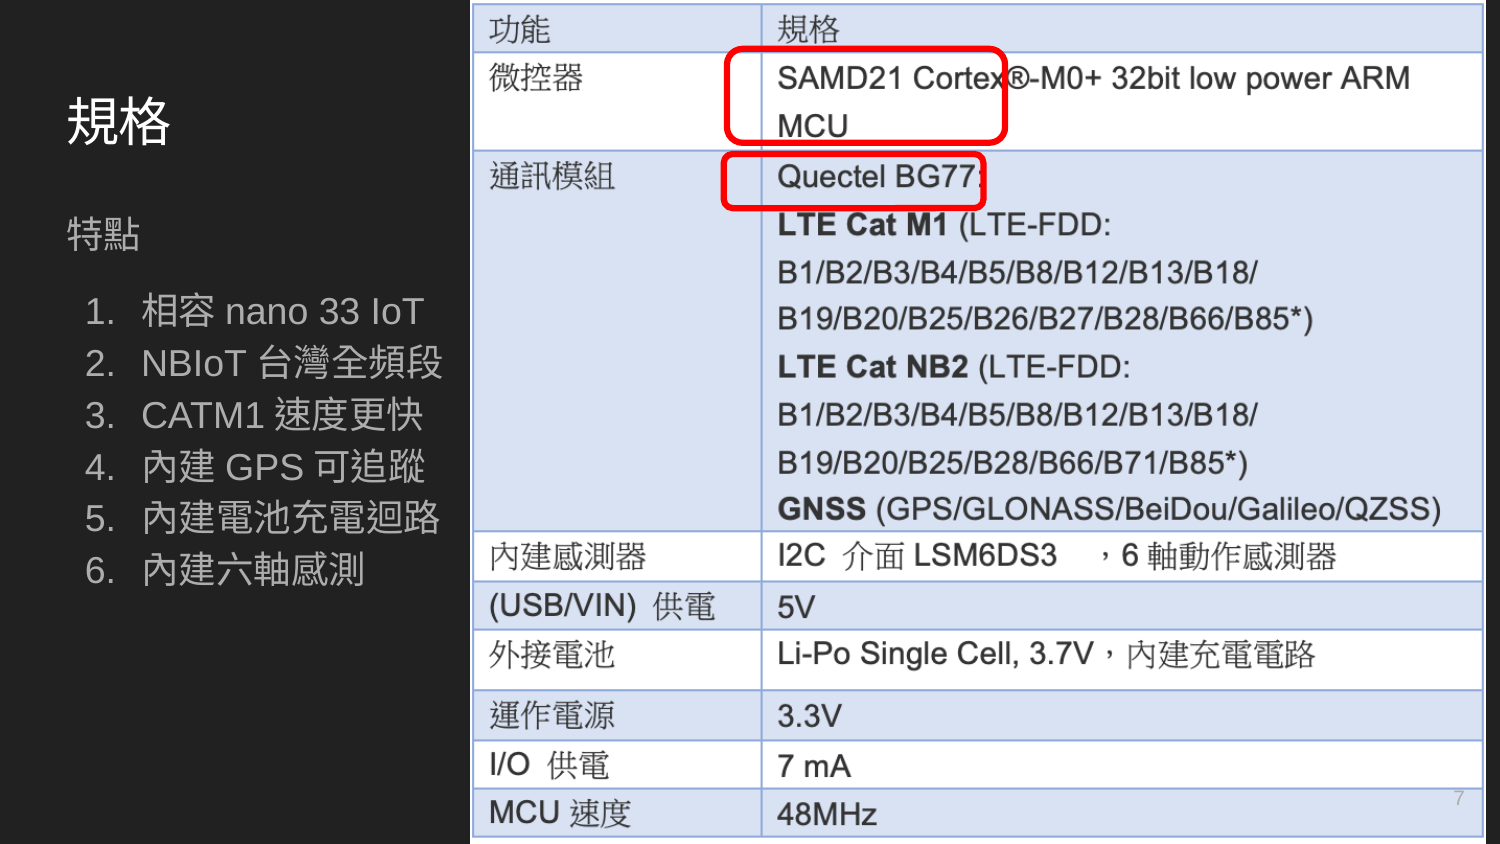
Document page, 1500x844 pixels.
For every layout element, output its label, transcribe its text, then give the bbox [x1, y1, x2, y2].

list 特點 相容nano 33 IoT NBIoT台灣全頻段 CATM1速度更快 內建GPS可追蹤 內建電池充電迴路 內建六軸感測 [51, 189, 465, 750]
title 規格 [51, 72, 465, 167]
picture [470, 0, 1486, 844]
